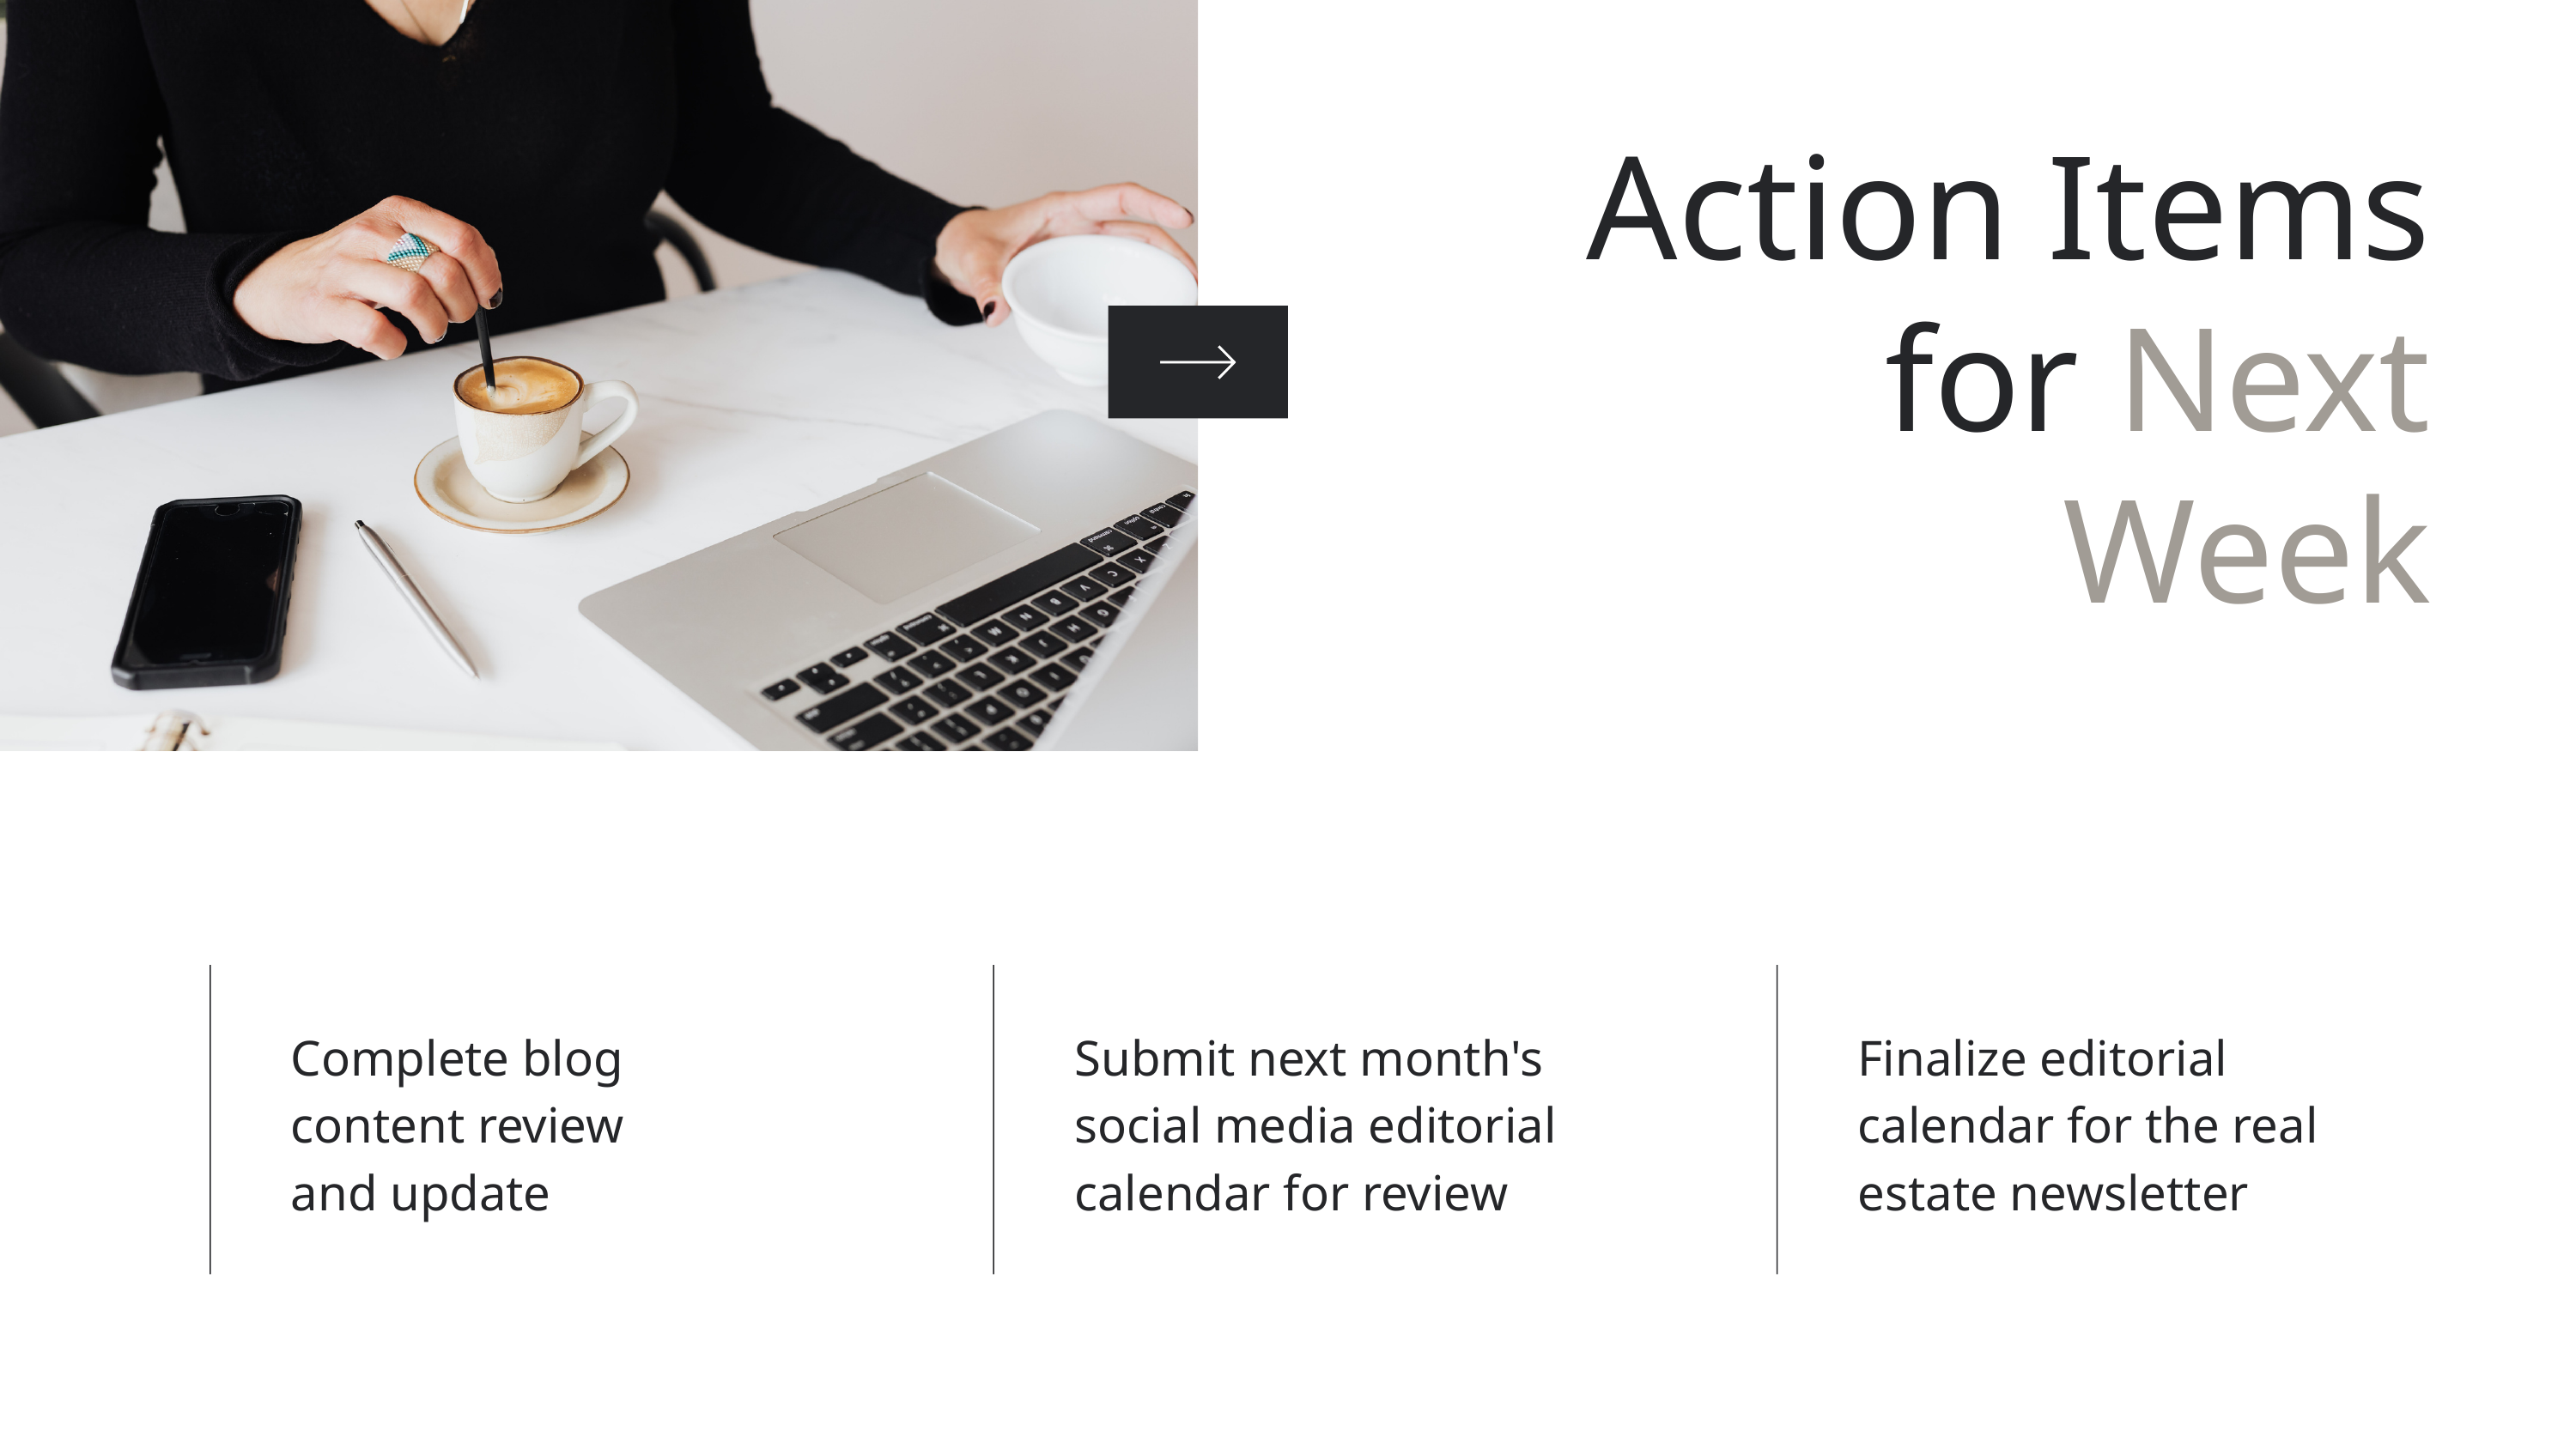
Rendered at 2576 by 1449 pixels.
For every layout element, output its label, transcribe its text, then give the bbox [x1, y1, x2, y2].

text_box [1108, 305, 1289, 419]
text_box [993, 964, 1583, 1275]
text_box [1776, 964, 2366, 1275]
text_box Action Items for Next Week [1583, 116, 2432, 633]
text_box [209, 964, 800, 1275]
text_box [0, 0, 1199, 752]
